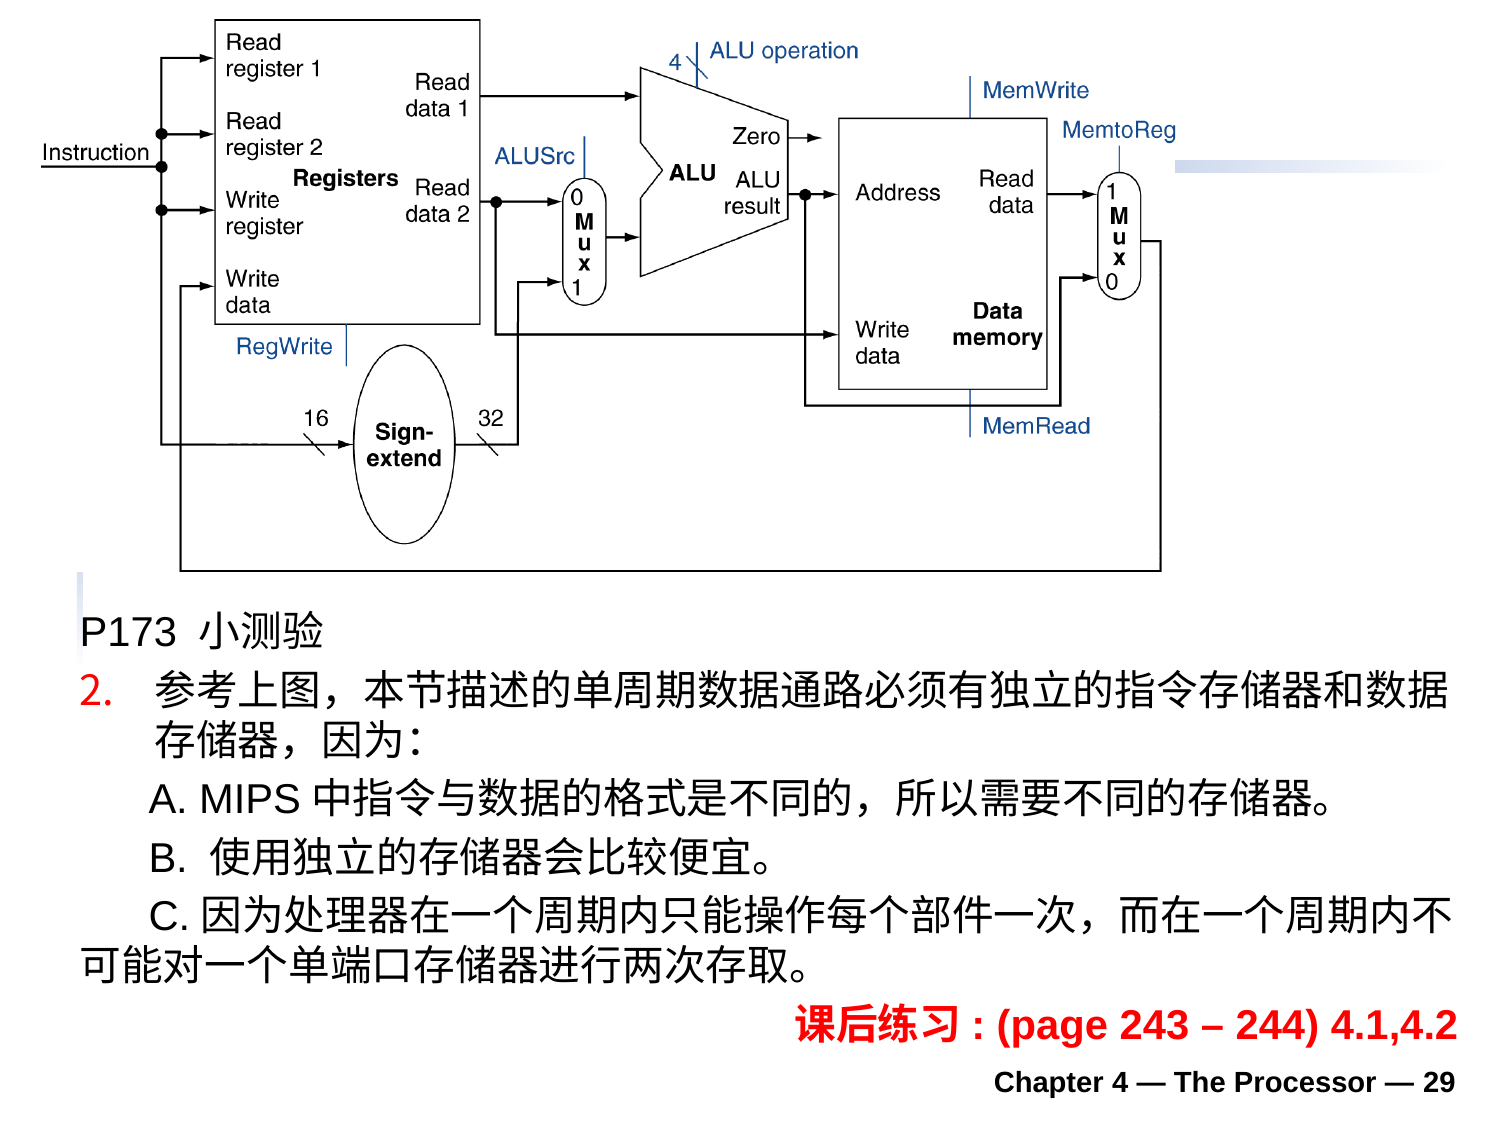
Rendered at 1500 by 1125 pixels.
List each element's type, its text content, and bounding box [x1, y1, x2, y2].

text_box P173 小测验 参考上图，本节描述的单周期数据通路必须有独立的指令存储器和数据存储器，因为： A. MIPS中指令与数据的格式是不同的，所以需要不同的存储器。 B. 使用独立的存储器会比较便宜。 C.因为处理器在一个周期内只能操作每个部件一次，而在一个周期内不可能对一个单端口存储器进行两次存取。 [64, 597, 1471, 1047]
footer Chapter 4 — The Processor — 29 [277, 1047, 1471, 1106]
text_box 课后练习: (page 243 – 244) 4.1,4.2 [779, 990, 1474, 1056]
picture [40, 18, 1176, 572]
